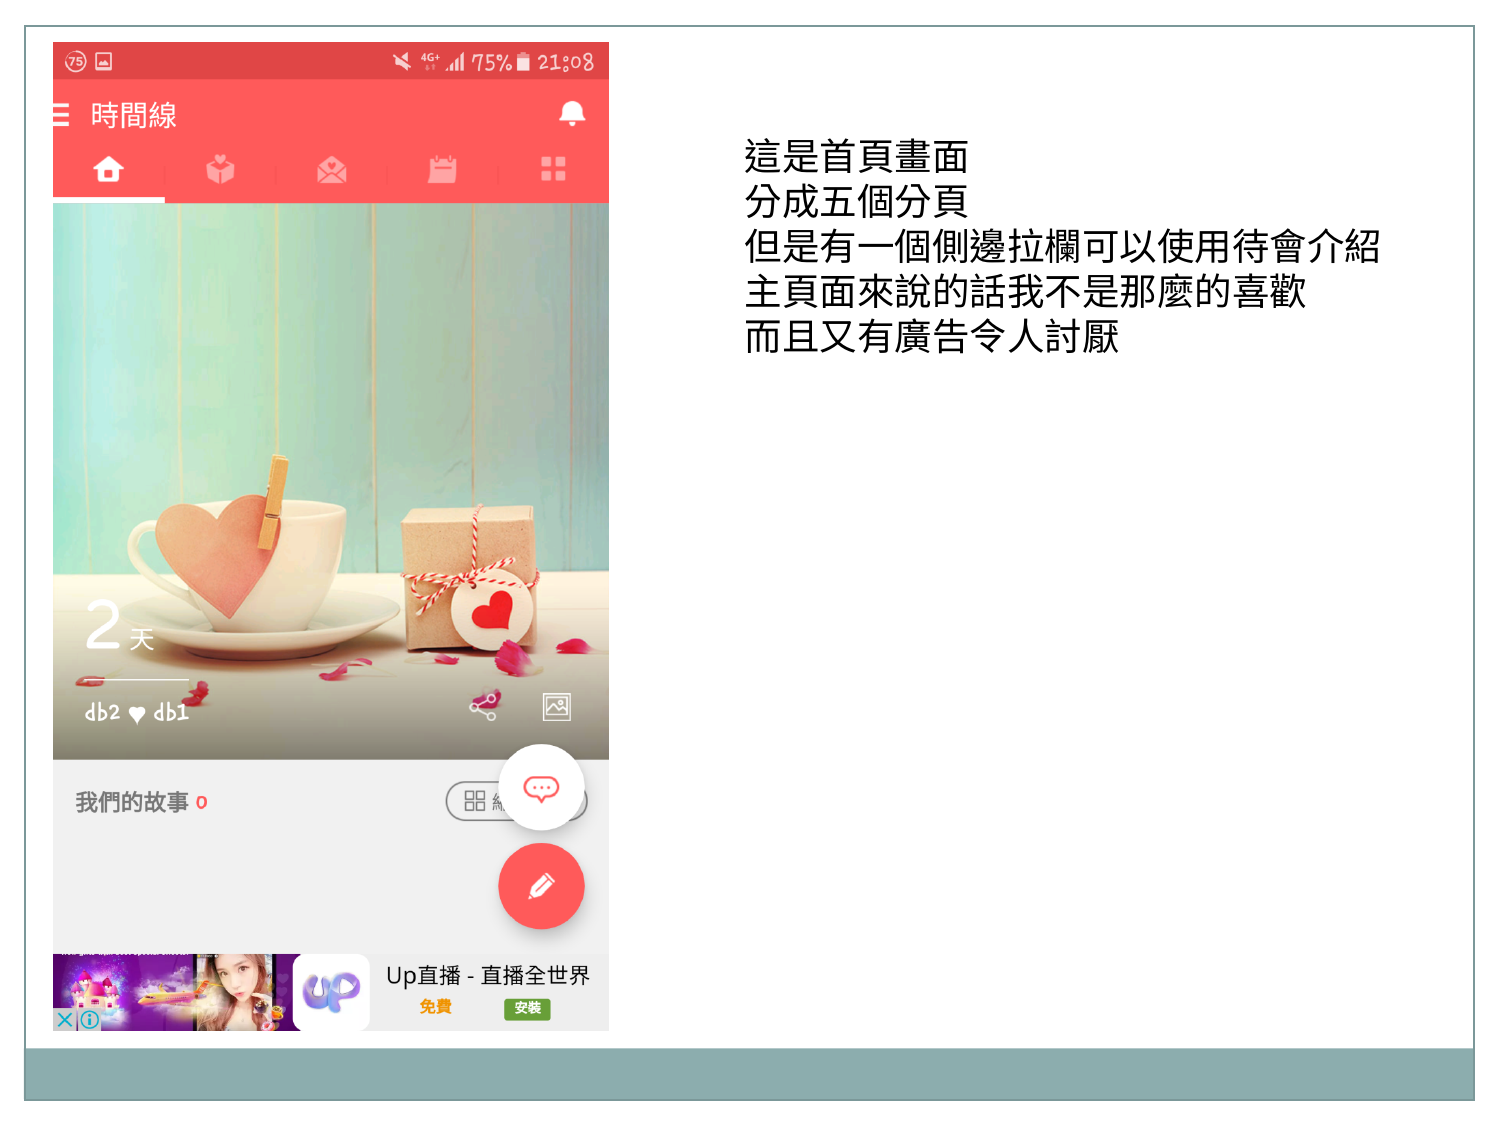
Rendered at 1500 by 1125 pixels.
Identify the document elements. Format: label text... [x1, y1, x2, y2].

text_box 這是首頁畫面 分成五個分頁 但是有一個側邊拉欄可以使用待會介紹 主頁面來說的話我不是那麼的喜歡 而且又有廣告令人討厭 [729, 125, 1397, 366]
picture [52, 42, 609, 1031]
